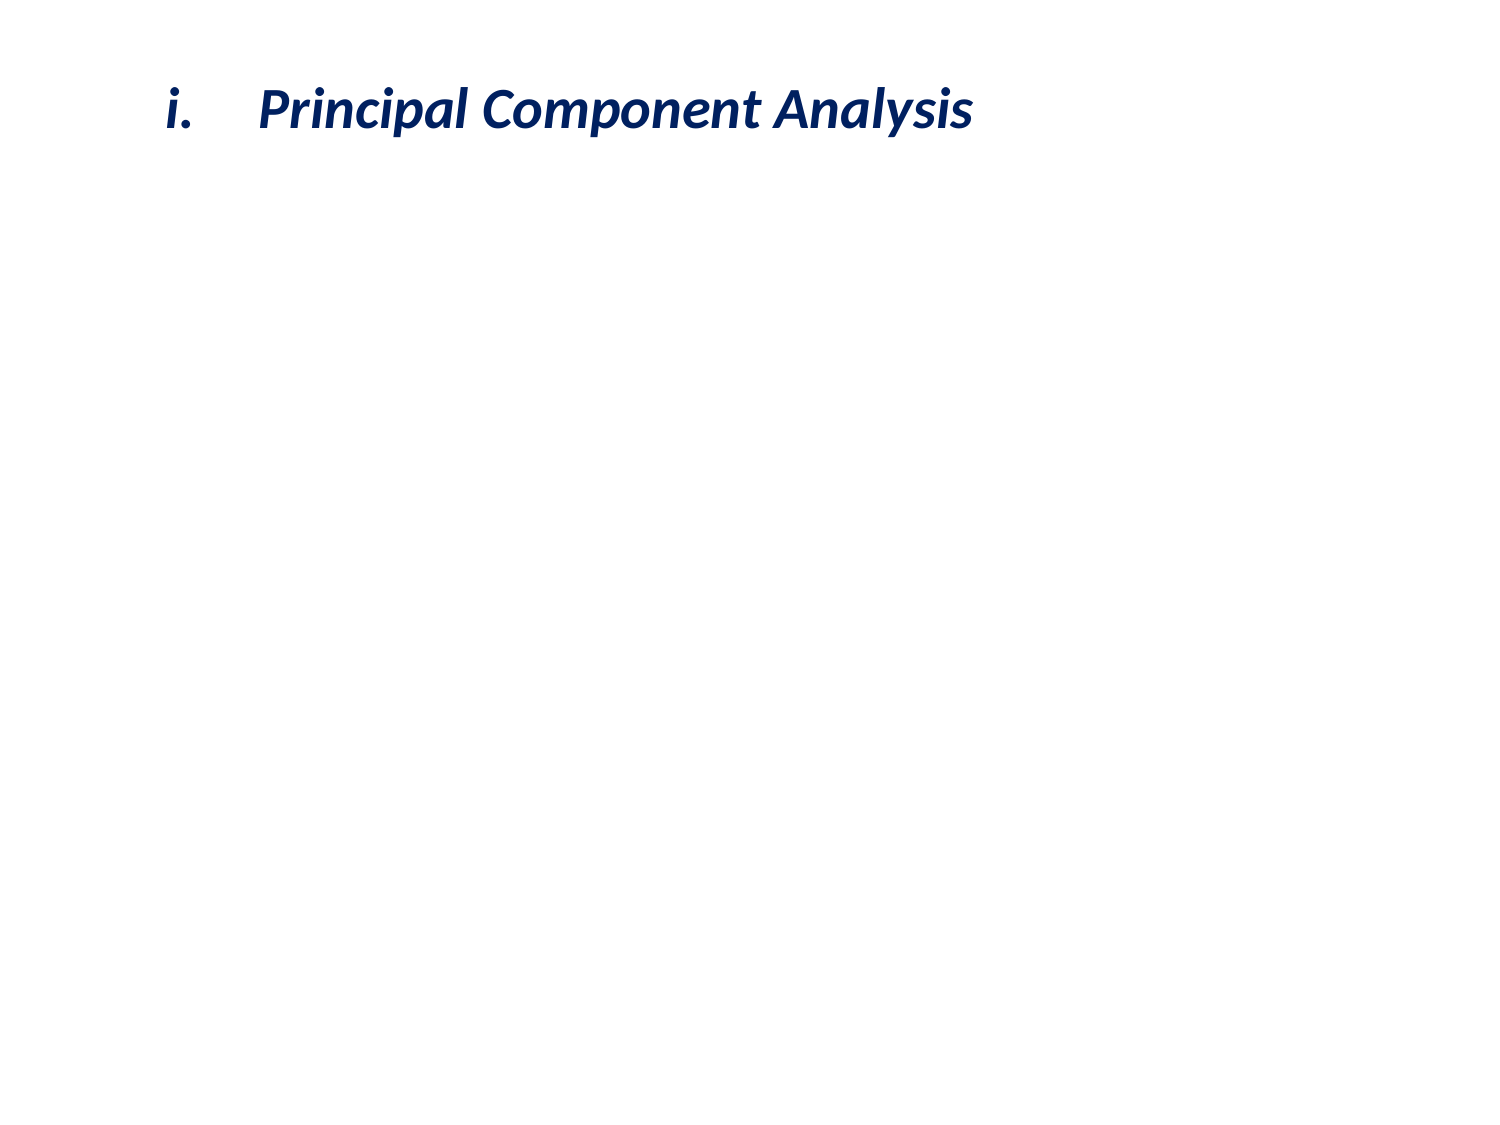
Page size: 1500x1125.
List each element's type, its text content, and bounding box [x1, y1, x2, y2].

list Principal Component Analysis [75, 62, 1425, 1005]
